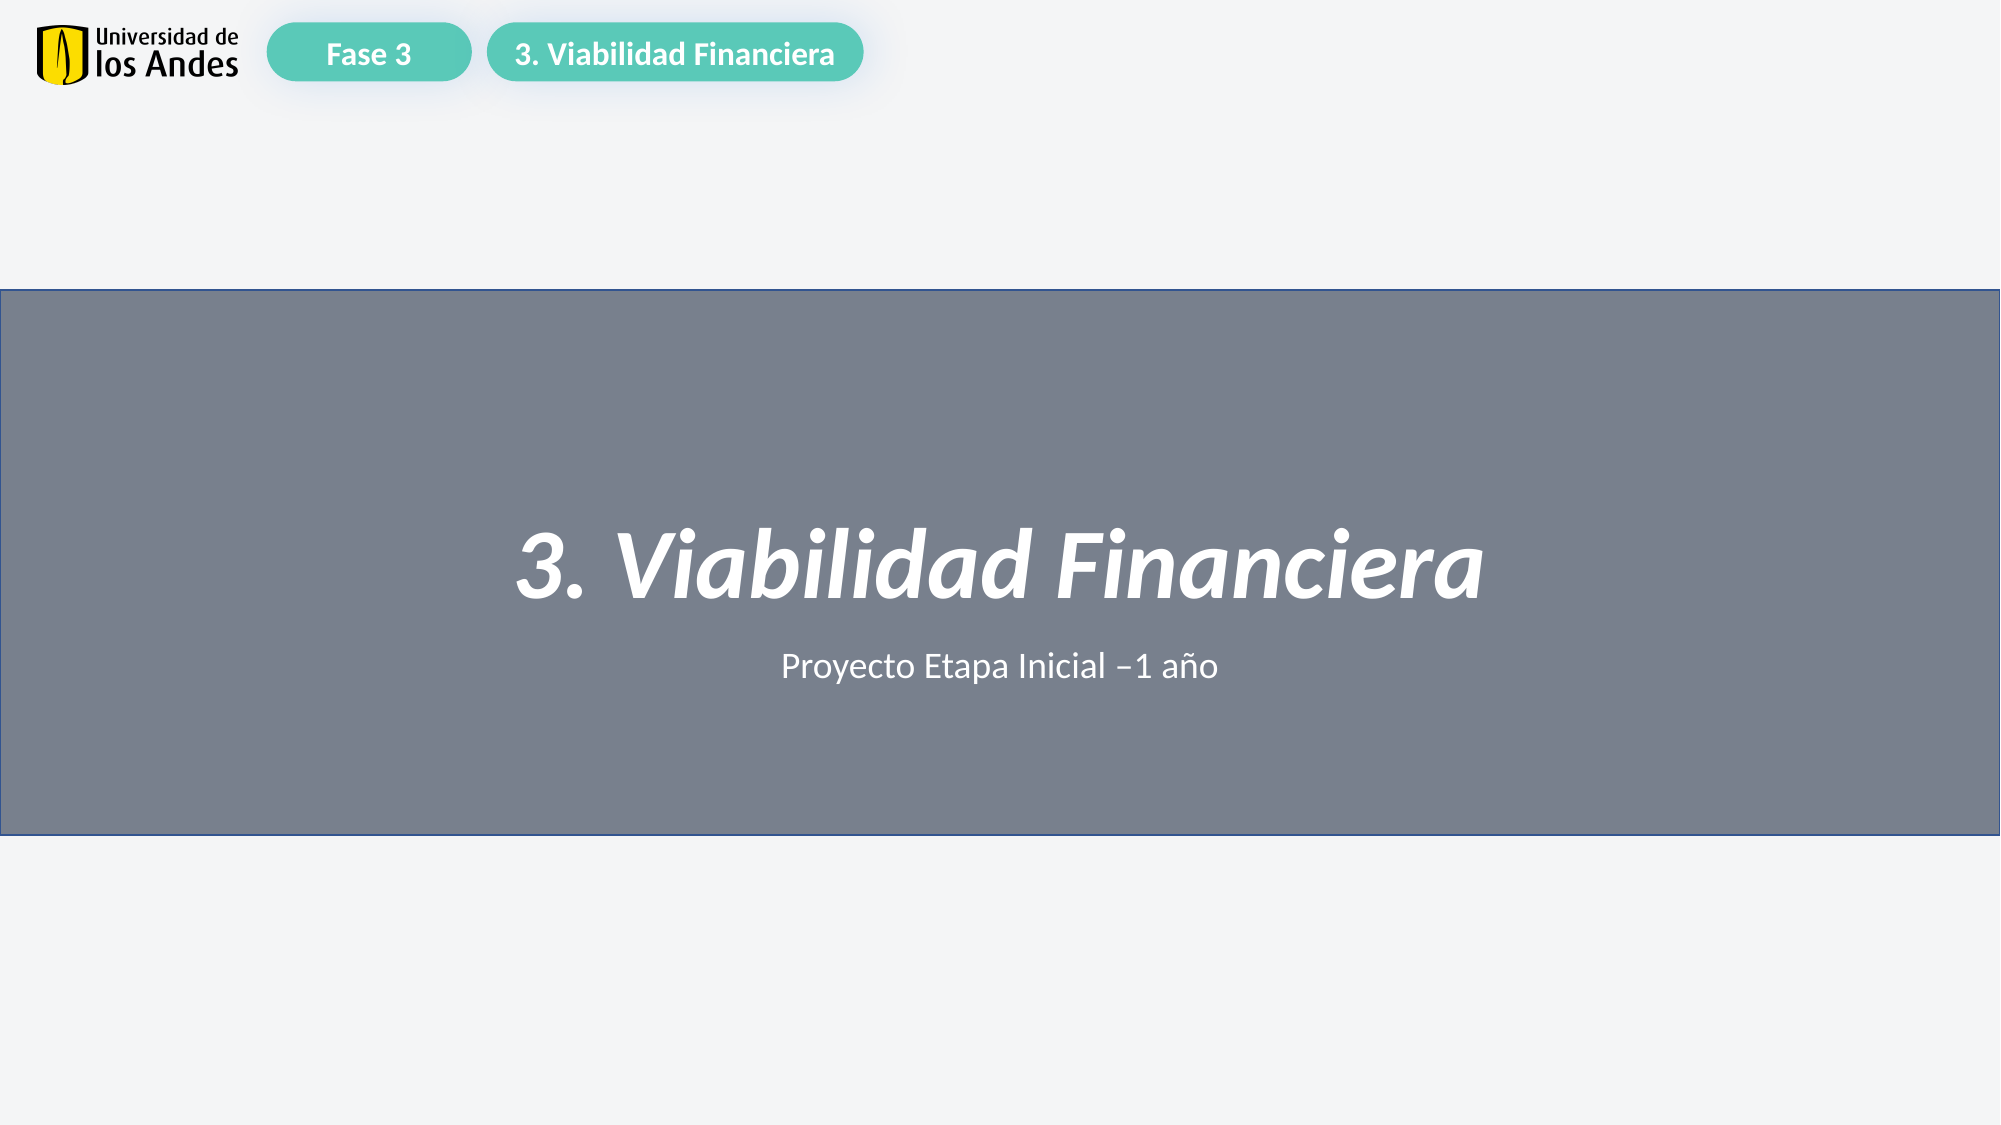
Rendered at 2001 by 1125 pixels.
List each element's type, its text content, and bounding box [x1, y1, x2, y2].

picture [37, 25, 238, 85]
text_box 3. Viabilidad Financiera Proyecto Etapa Inicial –1 año [0, 289, 2000, 836]
text_box 3. Viabilidad Financiera [485, 21, 865, 83]
text_box Fase 3 [265, 21, 473, 83]
